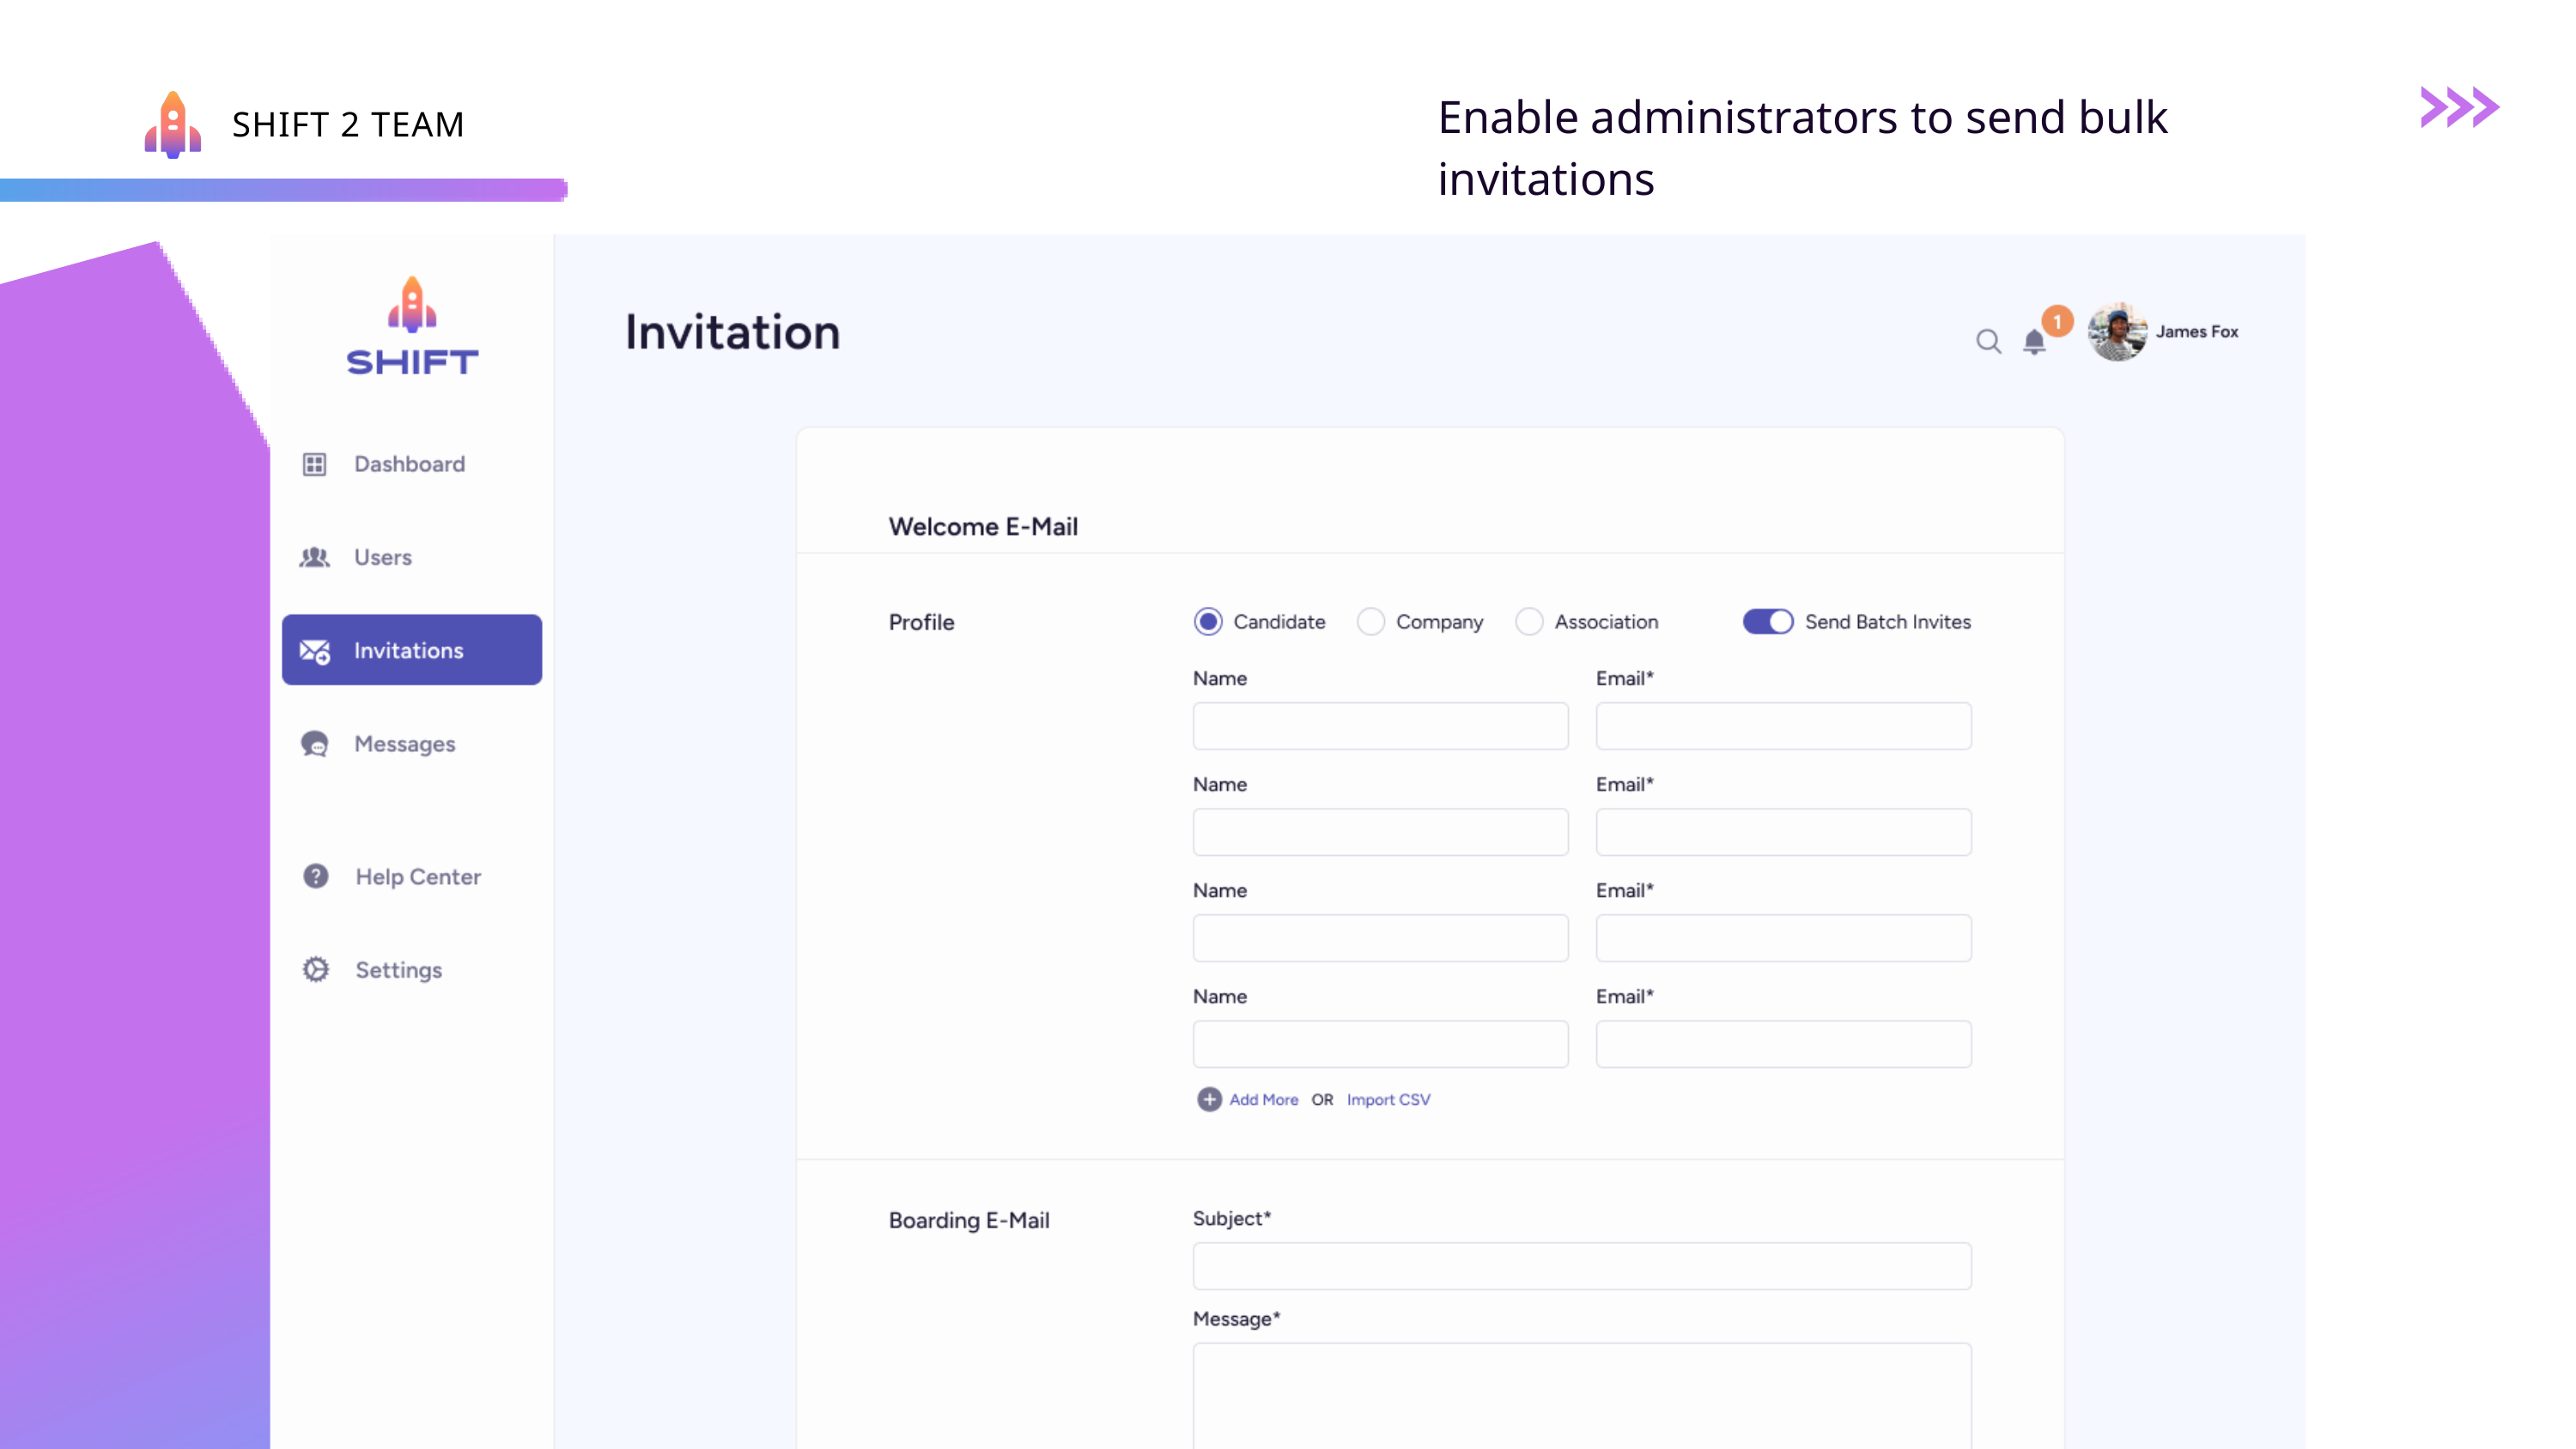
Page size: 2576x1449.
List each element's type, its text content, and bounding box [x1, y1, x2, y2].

text_box [0, 86, 760, 1449]
text_box [144, 91, 202, 159]
text_box [2421, 86, 2500, 129]
text_box Enable administrators to send bulk invitations [1437, 79, 2370, 205]
text_box [0, 179, 568, 202]
text_box [270, 234, 2306, 1449]
text_box SHIFT 2 TEAM [232, 106, 659, 144]
